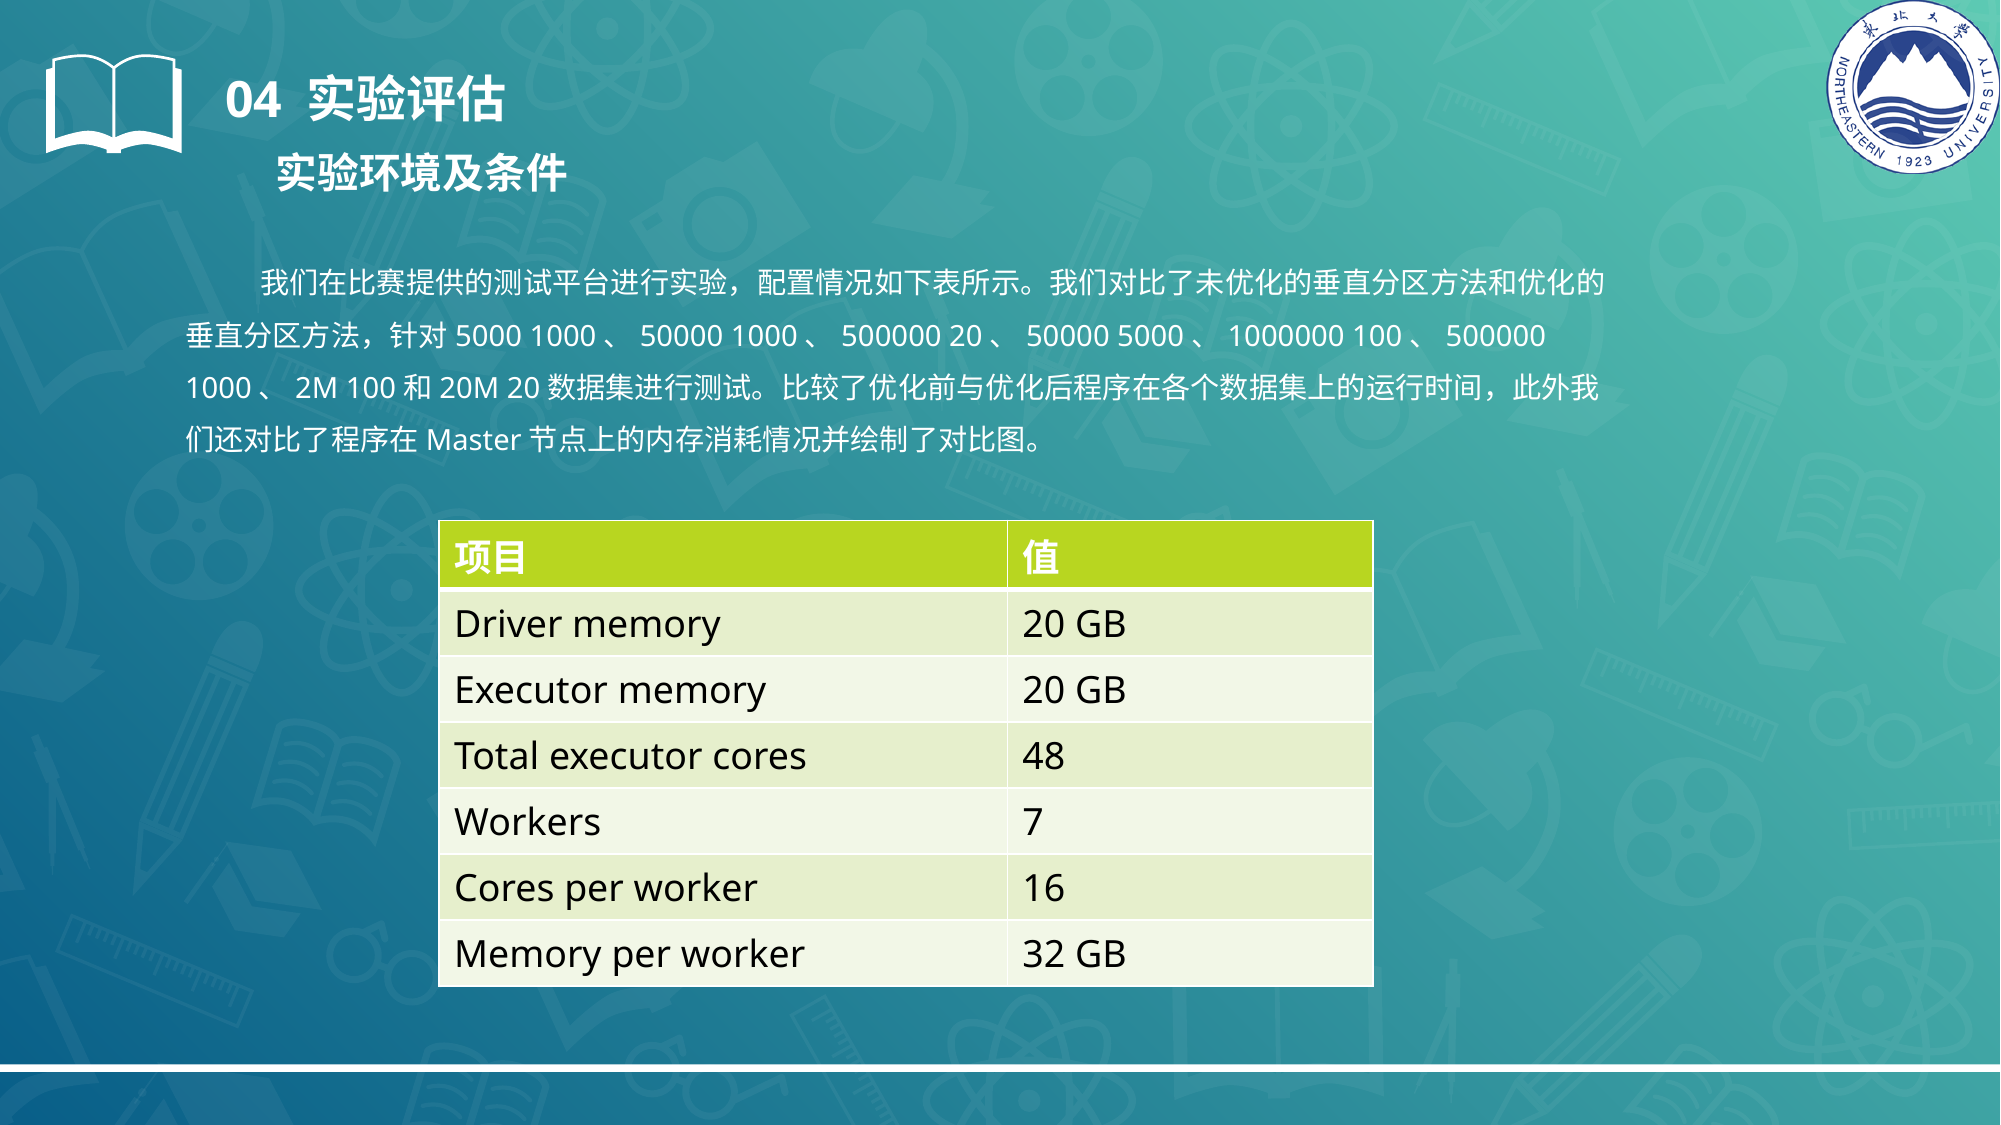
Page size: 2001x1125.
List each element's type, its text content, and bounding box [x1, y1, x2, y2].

table_cell 20 GB [1008, 592, 1372, 655]
list 04 实验评估 [209, 41, 1081, 162]
table_cell Cores per worker [440, 855, 1007, 919]
table_cell 48 [1008, 723, 1372, 787]
table_cell 16 [1008, 855, 1372, 919]
table_cell 32 GB [1008, 921, 1372, 985]
table_cell Memory per worker [440, 921, 1007, 985]
table_cell Executor memory [440, 657, 1007, 721]
table_cell Total executor cores [440, 723, 1007, 787]
table_cell 20 GB [1008, 657, 1372, 721]
table_cell 7 [1008, 789, 1372, 853]
table_header 值 [1008, 521, 1372, 587]
table_cell Workers [440, 789, 1007, 853]
text_box 实验环境及条件 [260, 139, 583, 205]
table_cell Driver memory [440, 592, 1007, 655]
table_header 项目 [440, 521, 1007, 587]
list 我们在比赛提供的测试平台进行实验，配置情况如下表所示。我们对比了未优化的垂直分区方法和优化的垂直分区方法，针对5000 1000、50000 1000、500000 20、50000 5000、1000000 100、500000 1000、2M 100和20M 20数据集进行测试。比较了优化前与优化后程序在各个数据集上的运行时间，此外我们还对比了程序在Master节点上的内存消耗情况并绘制了对比图。 [169, 238, 1644, 467]
picture [1826, 0, 2000, 174]
